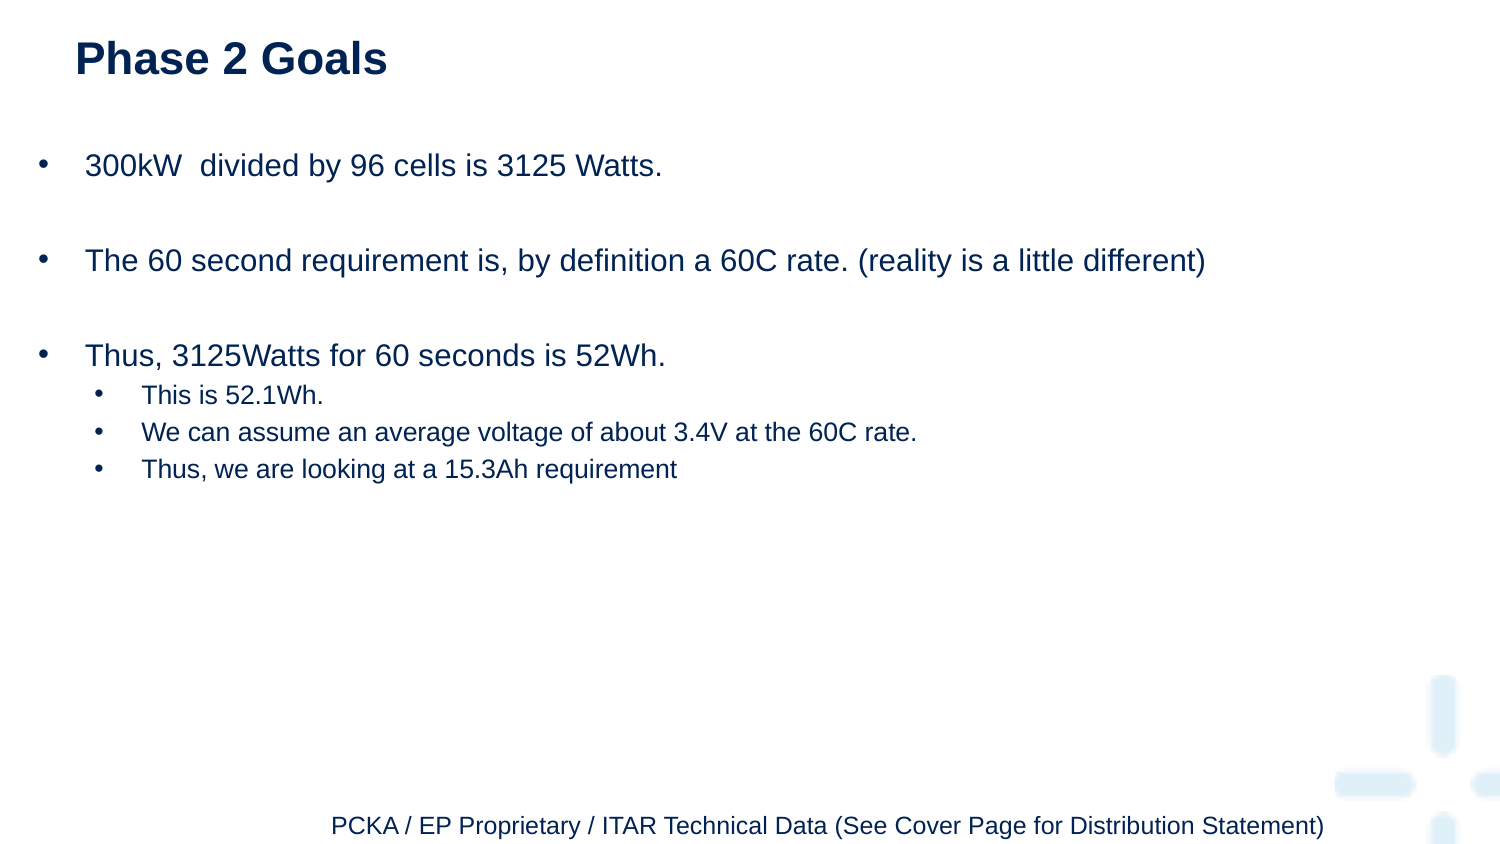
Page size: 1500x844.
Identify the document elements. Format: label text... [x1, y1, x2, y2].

list 300kW divided by 96 cells is 3125 Watts. The 60 second requirement is, by definition a 60C rate. (reality is a little different) Thus, 3125Watts for 60 seconds is 52Wh. This is 52.1Wh. We can assume an average voltage of about 3.4V at the 60C rate. Thus, we are looking at a 15.3Ah requirement [23, 134, 1394, 712]
title Phase 2 Goals [0, 0, 1500, 112]
text_box PCKA / EP Proprietary / ITAR Technical Data (See Cover Page for Distribution Statement) [316, 802, 1413, 844]
